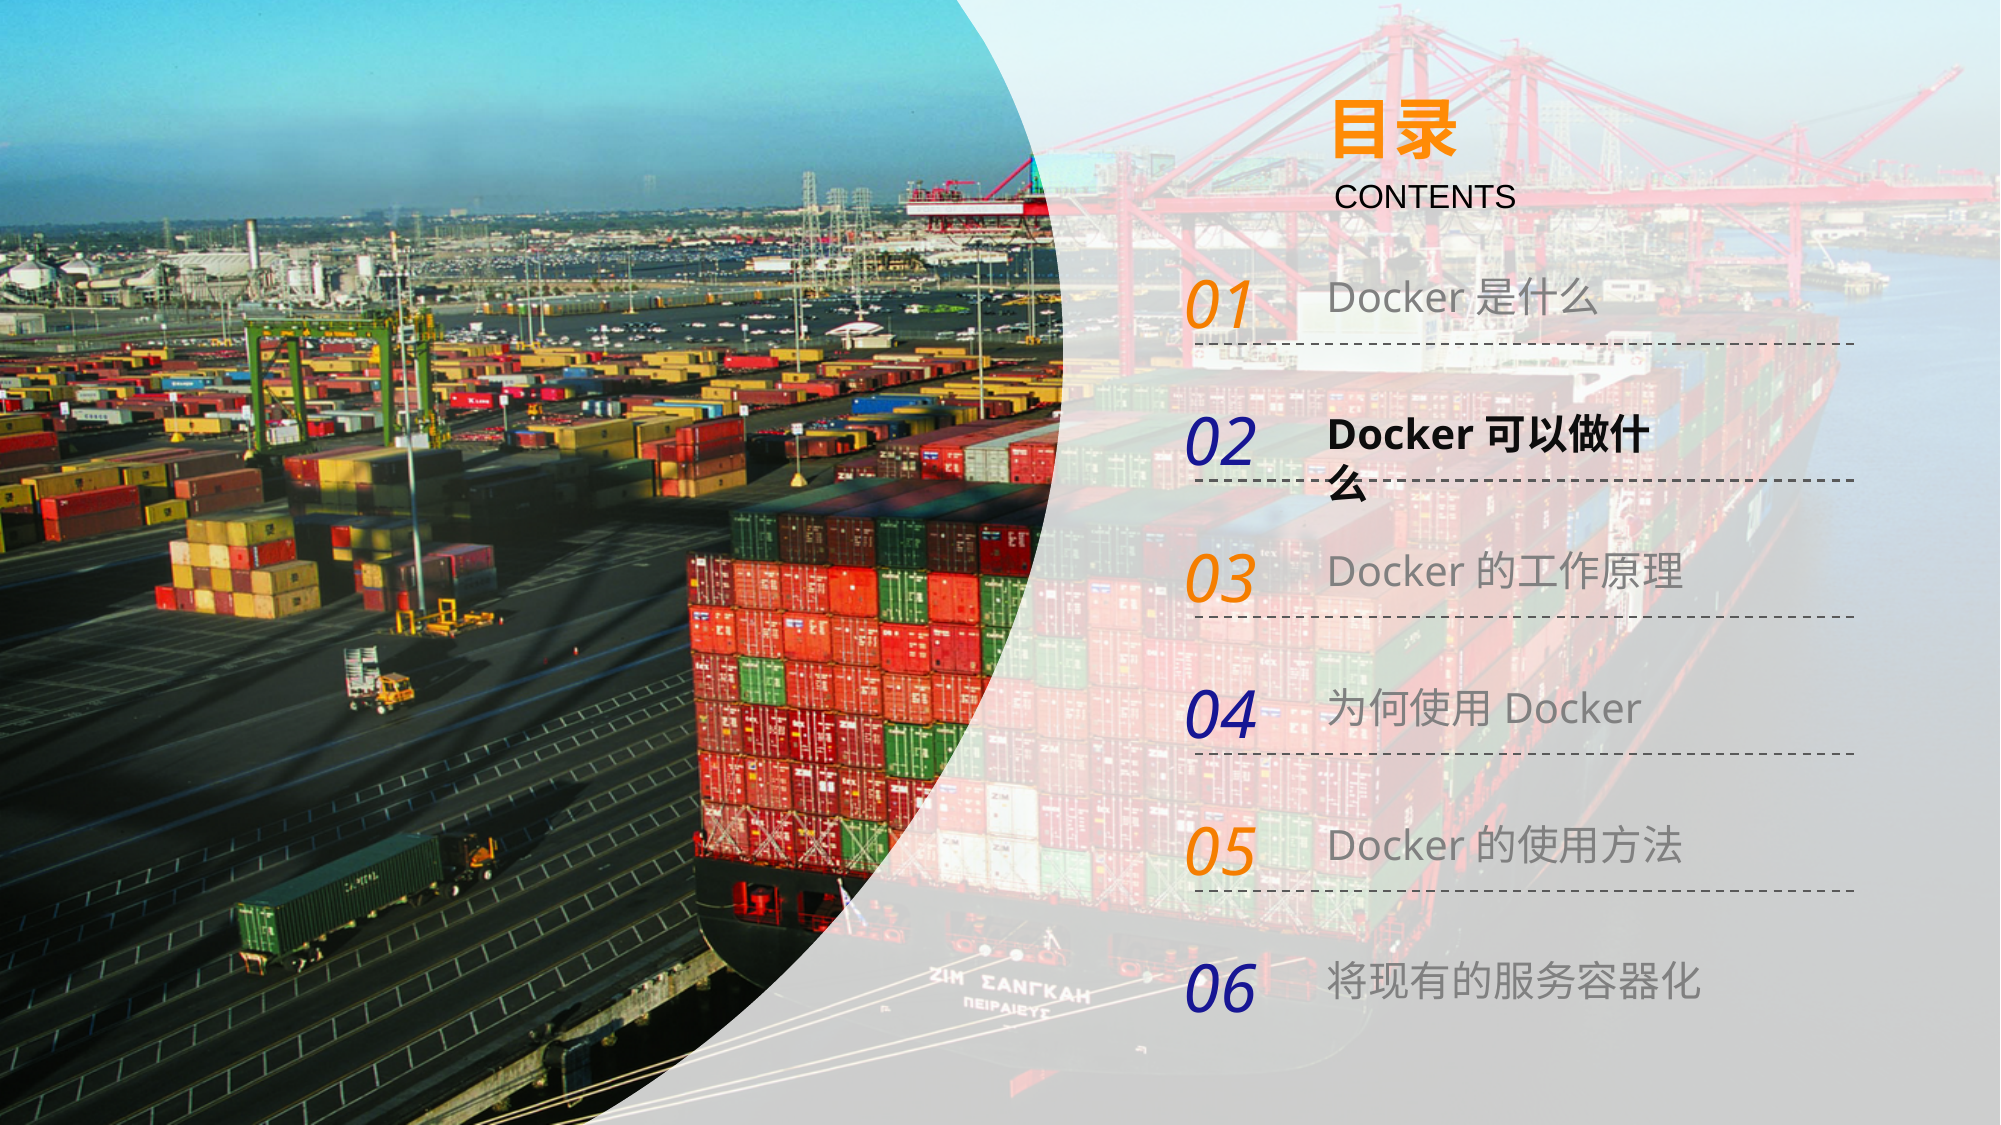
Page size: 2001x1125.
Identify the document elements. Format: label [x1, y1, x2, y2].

text_box [1311, 79, 1650, 224]
picture [0, 0, 2000, 1125]
text_box [1169, 254, 1854, 1035]
